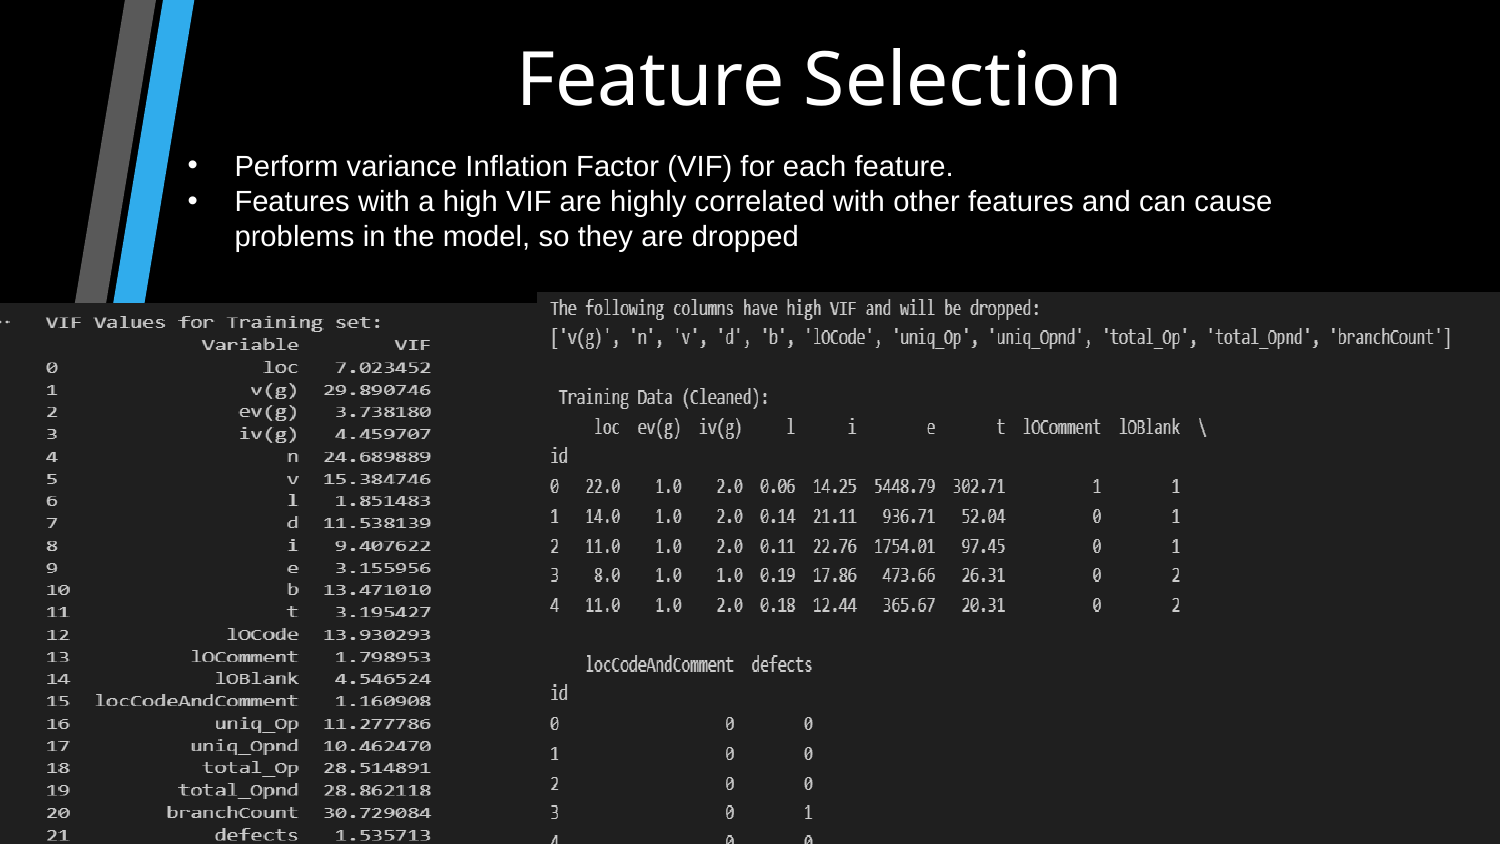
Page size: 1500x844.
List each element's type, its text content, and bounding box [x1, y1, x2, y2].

text_box Perform variance Inflation Factor (VIF) for each feature. Features with a high VIF are highly correlated with other features and can cause problems in the model, so they are dropped [172, 139, 1328, 302]
title Feature Selection [199, 15, 1461, 265]
picture [0, 291, 1500, 844]
